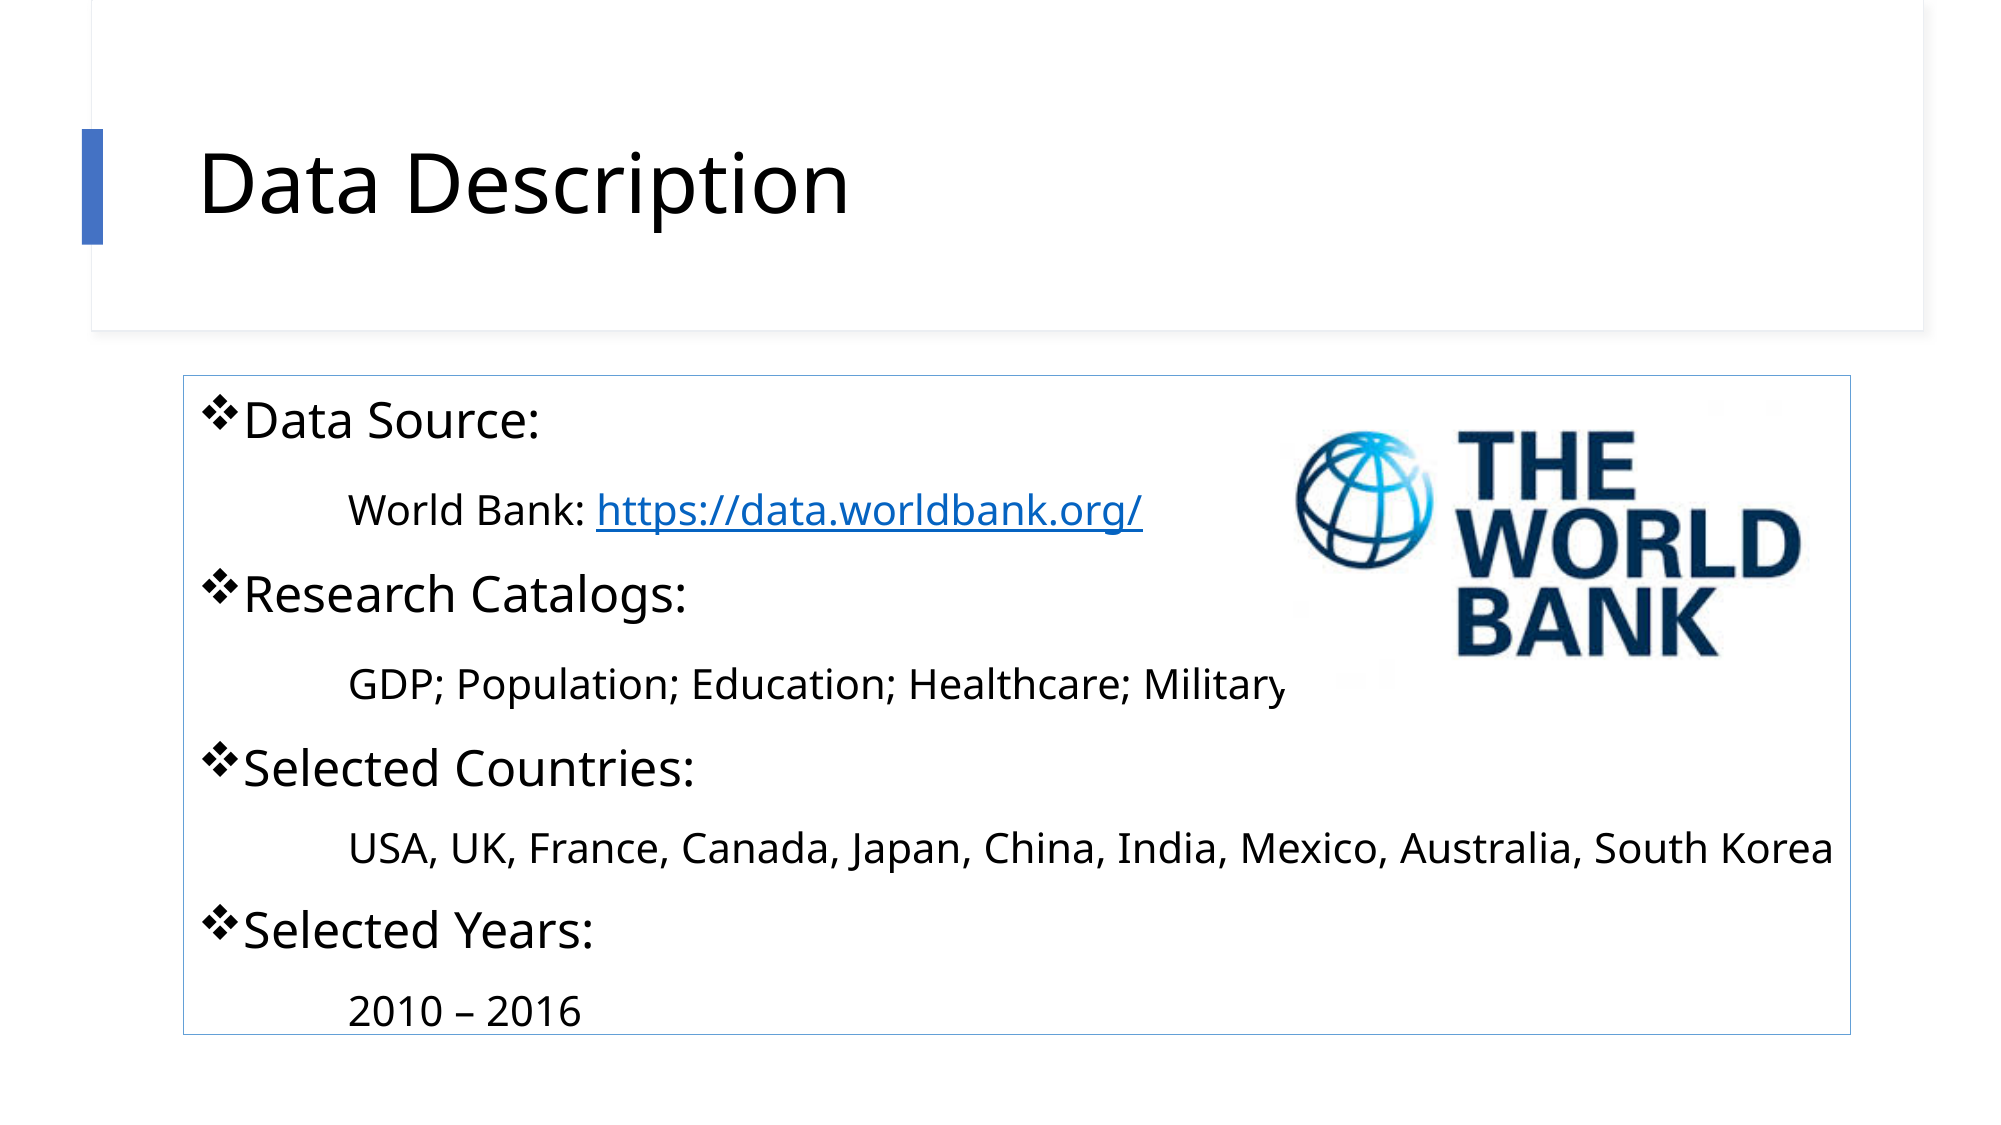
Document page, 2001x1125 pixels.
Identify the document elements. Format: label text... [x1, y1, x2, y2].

picture [1279, 387, 1817, 689]
title Data Description [183, 90, 1851, 284]
list Data Source: World Bank: https://data.worldbank.org/ Research Catalogs: GDP; Population; Education; Healthcare; Military Selected Countries: USA, UK, France, Canada, Japan, China, India, Mexico, Australia, South Korea Selected Years: 2010 – 2016 [183, 375, 1851, 1035]
